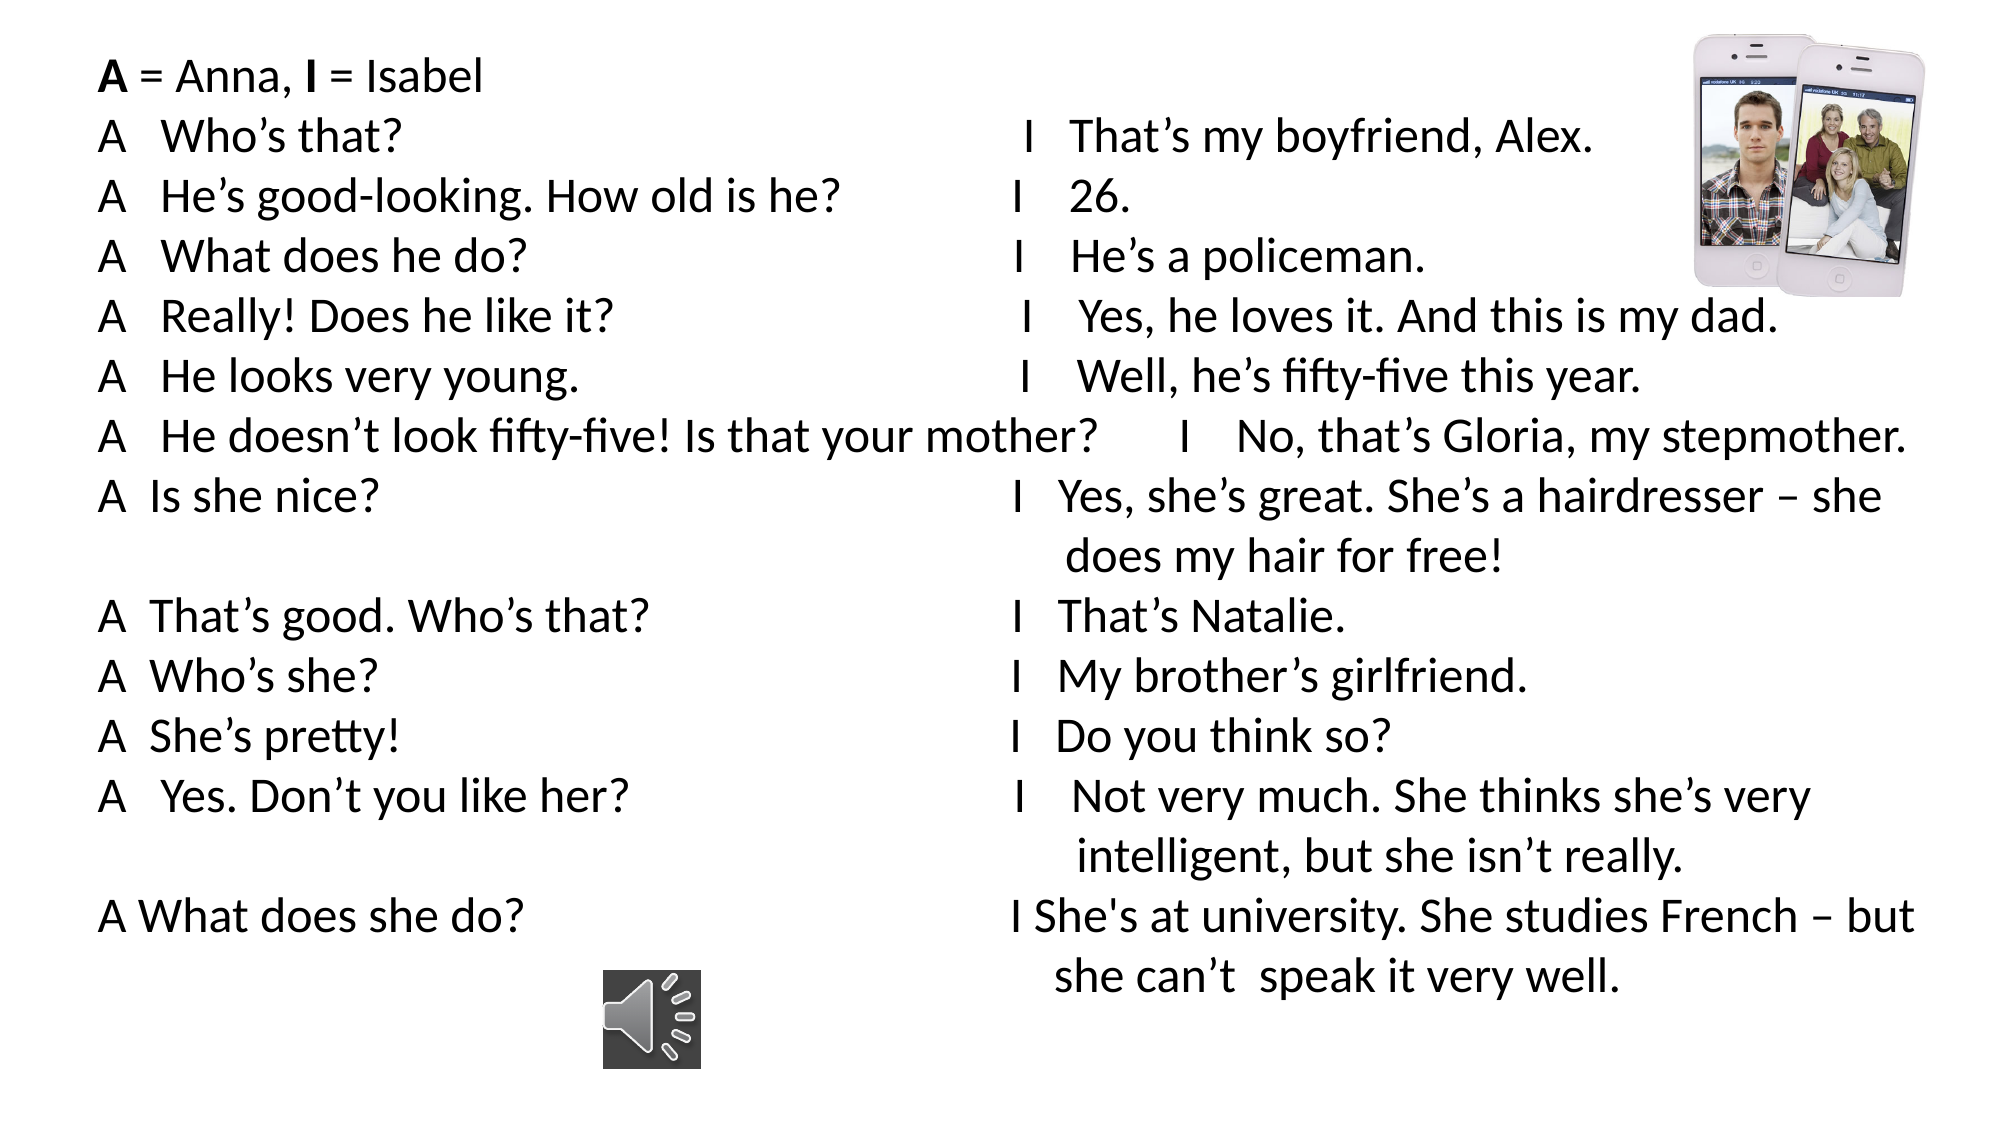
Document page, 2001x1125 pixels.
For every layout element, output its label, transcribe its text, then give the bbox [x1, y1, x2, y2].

text_box A = Anna, I = Isabel A Who’s that? I That’s my boyfriend, Alex. A He’s good-looking. How old is he? I 26. A What does he do? I He’s a policeman. A Really! Does he like it? I Yes, he loves it. And this is my dad. A He looks very young. I Well, he’s fifty-five this year. A He doesn’t look fifty-five! Is that your mother? I No, that’s Gloria, my stepmother. A Is she nice? I Yes, she’s great. She’s a hairdresser – she does my hair for free! A That’s good. Who’s that? I That’s Natalie. A Who’s she? I My brother’s girlfriend. A She’s pretty! I Do you think so? A Yes. Don’t you like her? I Not very much. She thinks she’s very intelligent, but she isn’t really. A What does she do? I She's at university. She studies French – but she can’t speak it very well. [82, 34, 1982, 1010]
picture [601, 969, 702, 1070]
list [1692, 34, 1927, 297]
